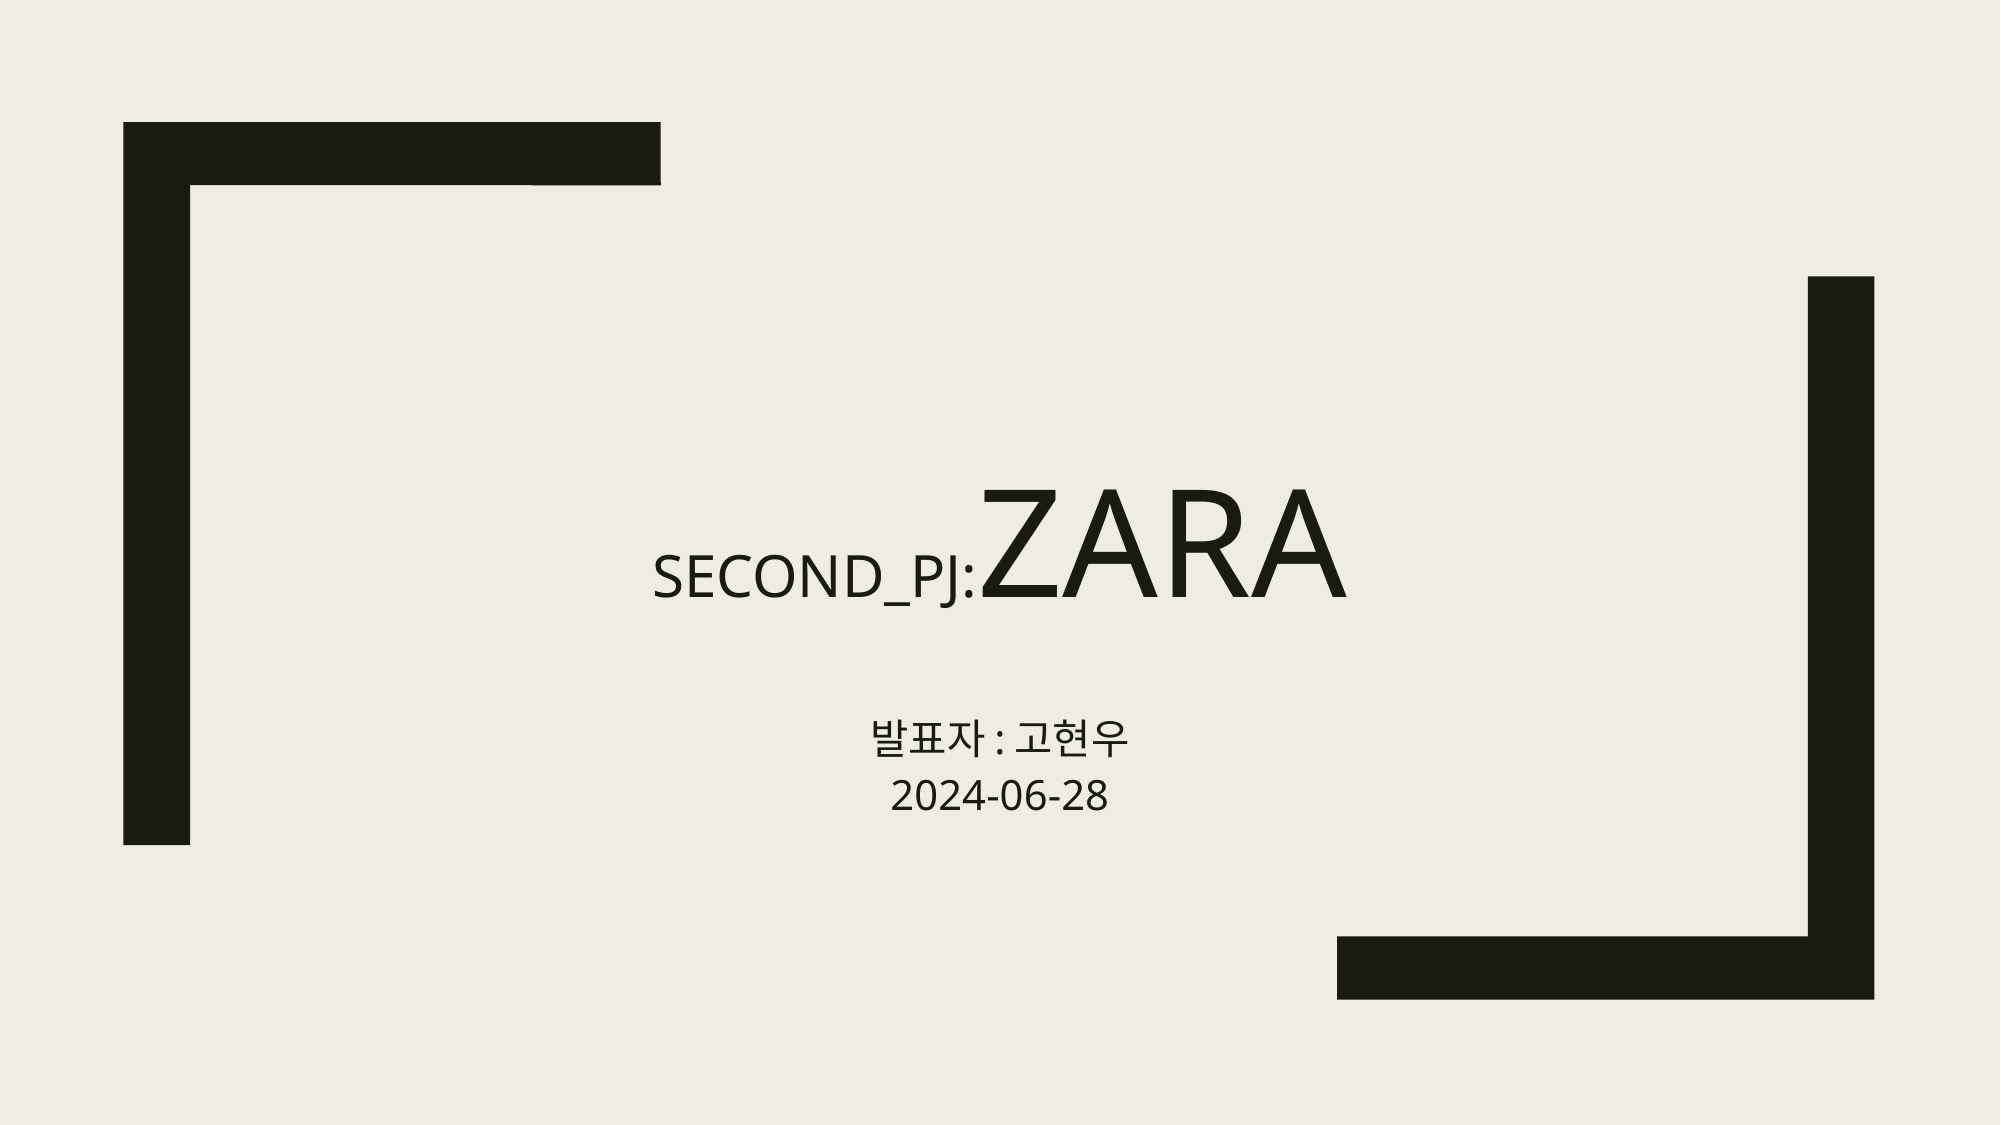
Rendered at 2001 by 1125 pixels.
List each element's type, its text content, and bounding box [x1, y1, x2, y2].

title second_pj:ZARA [314, 293, 1686, 638]
subtitle 발표자:고현우 2024-06-28 [439, 649, 1561, 828]
